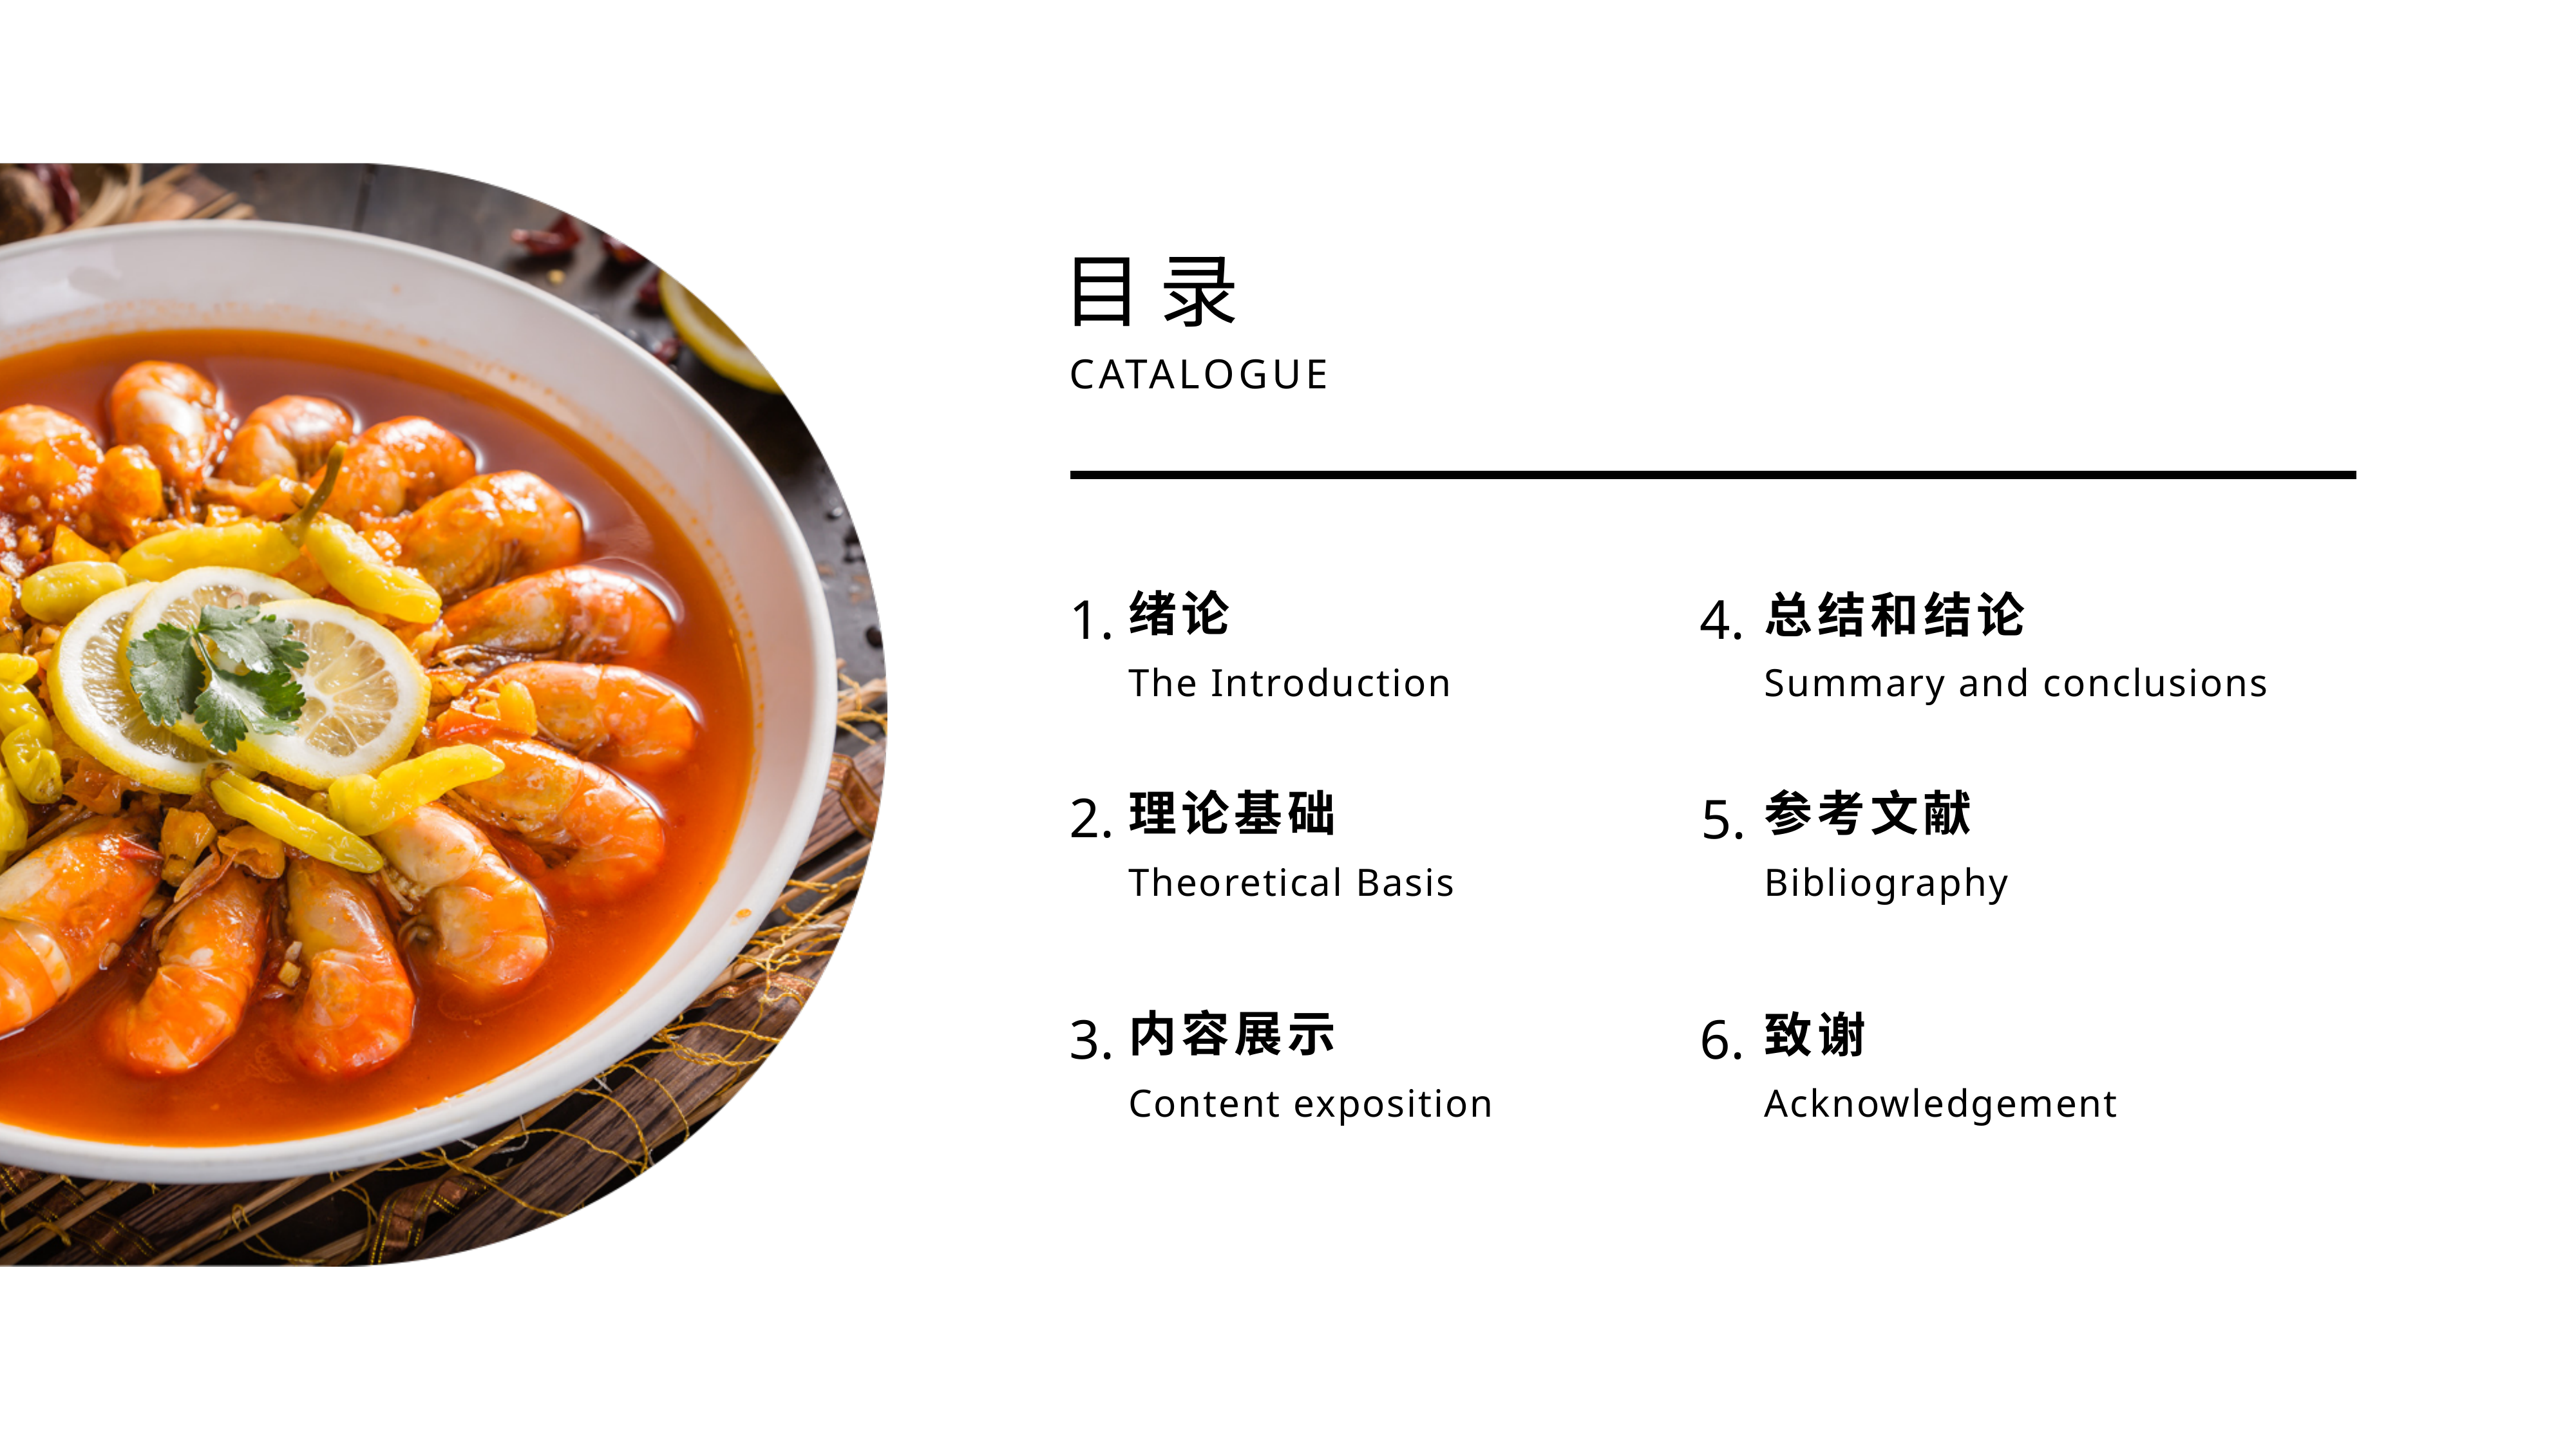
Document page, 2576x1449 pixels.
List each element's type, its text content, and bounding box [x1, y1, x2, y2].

text_box 绪论 [1119, 578, 1557, 636]
text_box 2. [1059, 778, 1185, 844]
text_box 内容展示 [1119, 998, 1551, 1056]
text_box 3. [1059, 999, 1185, 1066]
text_box 目录 [1052, 234, 1823, 332]
text_box 理论基础 [1119, 778, 1570, 836]
picture [0, 162, 887, 1267]
text_box 4. [1690, 580, 1815, 646]
text_box Theoretical Basis [1119, 853, 1677, 900]
text_box 致谢 [1754, 999, 2225, 1057]
text_box Bibliography [1754, 853, 2336, 900]
text_box 5. [1692, 779, 1817, 846]
text_box 参考文献 [1754, 778, 2249, 836]
text_box Summary and conclusions [1754, 654, 2378, 699]
text_box 总结和结论 [1754, 579, 2251, 638]
text_box CATALOGUE [1059, 343, 1802, 392]
text_box 6. [1690, 999, 1815, 1066]
text_box 1. [1059, 580, 1185, 646]
text_box The Introduction [1119, 654, 1636, 699]
text_box Content exposition [1119, 1075, 1601, 1121]
text_box Acknowledgement [1754, 1075, 2364, 1121]
picture [1070, 471, 2356, 480]
